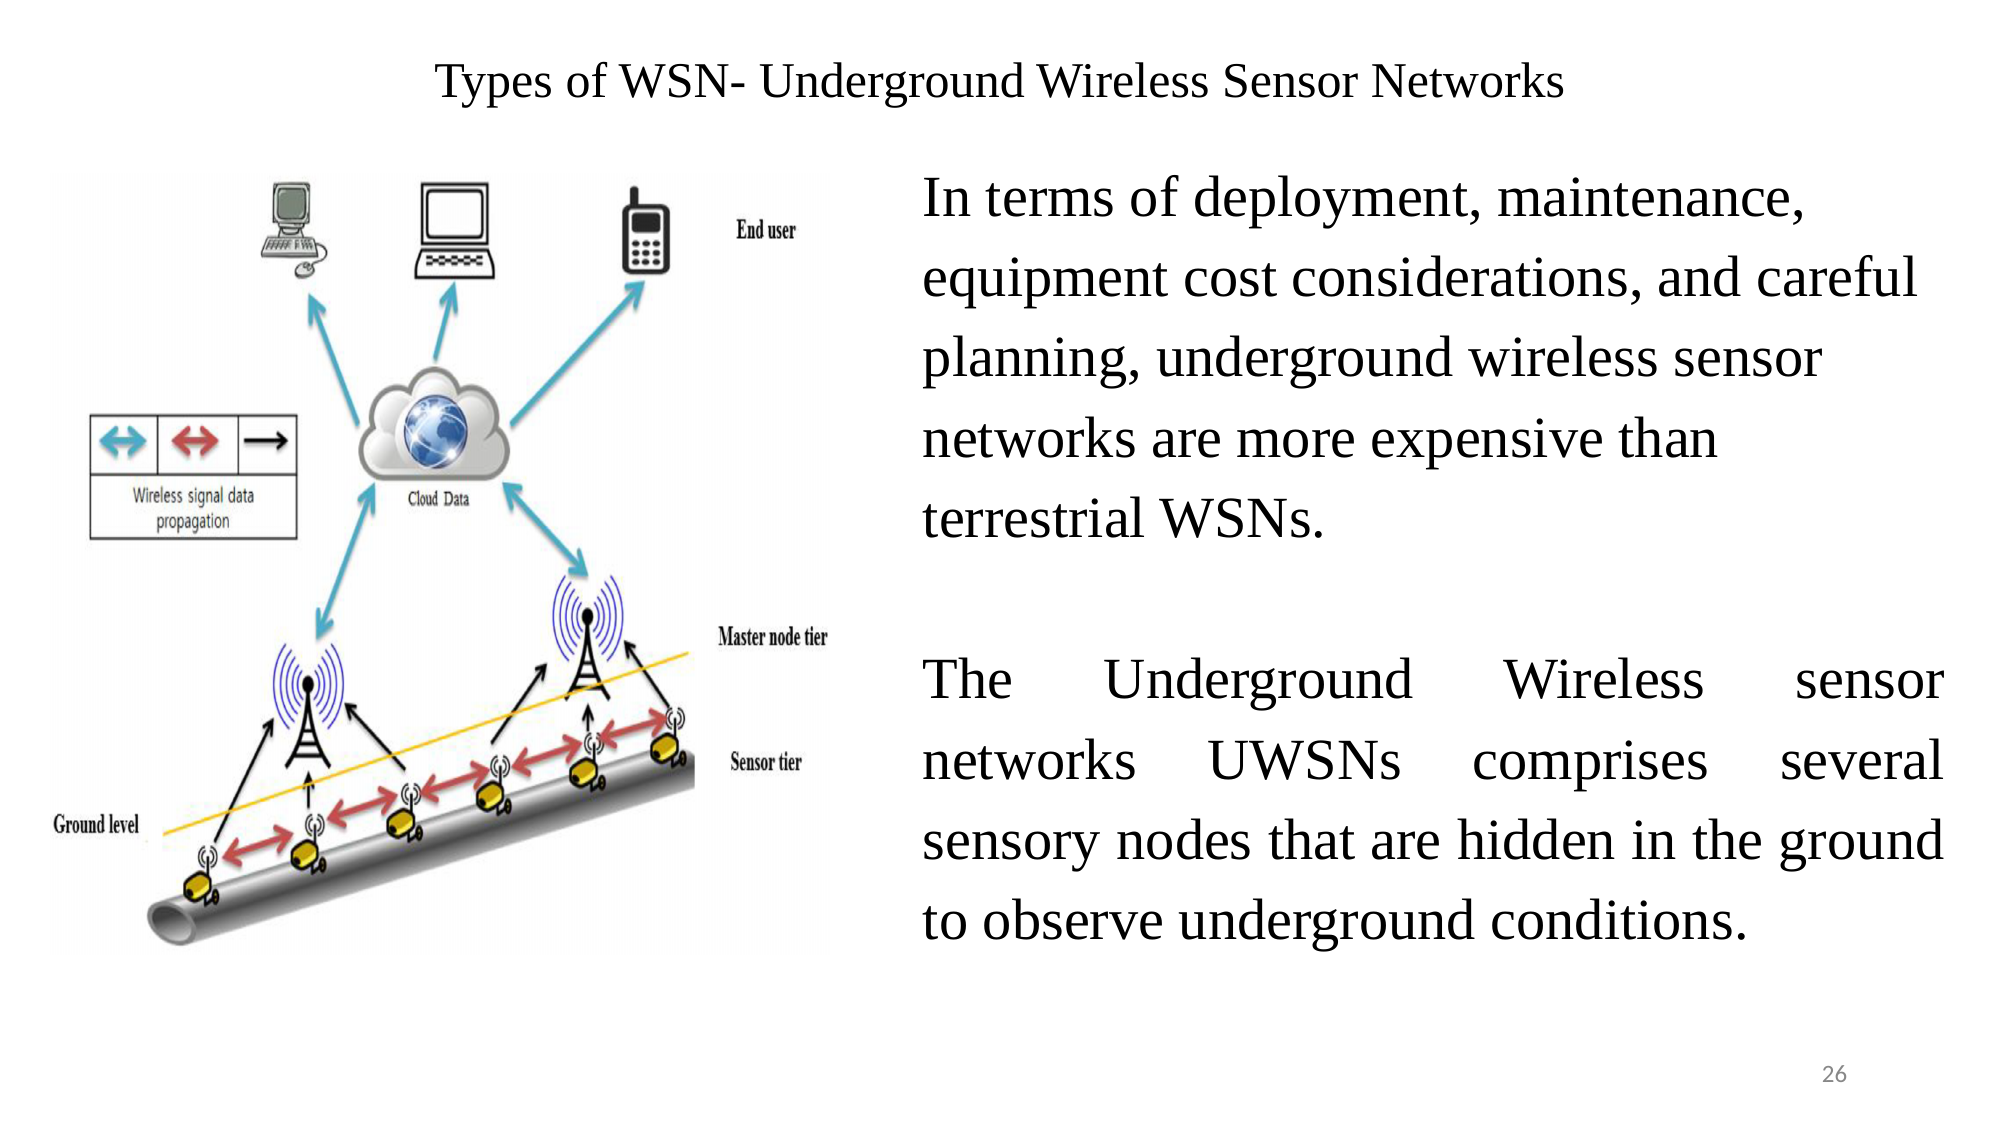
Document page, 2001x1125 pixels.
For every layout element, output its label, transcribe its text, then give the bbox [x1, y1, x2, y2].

picture [48, 172, 830, 956]
text_box [0, 0, 2000, 133]
slide_number 26 [1412, 1042, 1863, 1103]
text_box Types of WSN- Underground Wireless Sensor Networks [252, 33, 1747, 172]
text_box In terms of deployment, maintenance, equipment cost considerations, and careful planning, underground wireless sensor networks are more expensive than terrestrial WSNs. The Underground Wireless sensor networks UWSNs comprises several sensory nodes that are hidden in the ground to observe underground conditions. [829, 131, 1961, 968]
